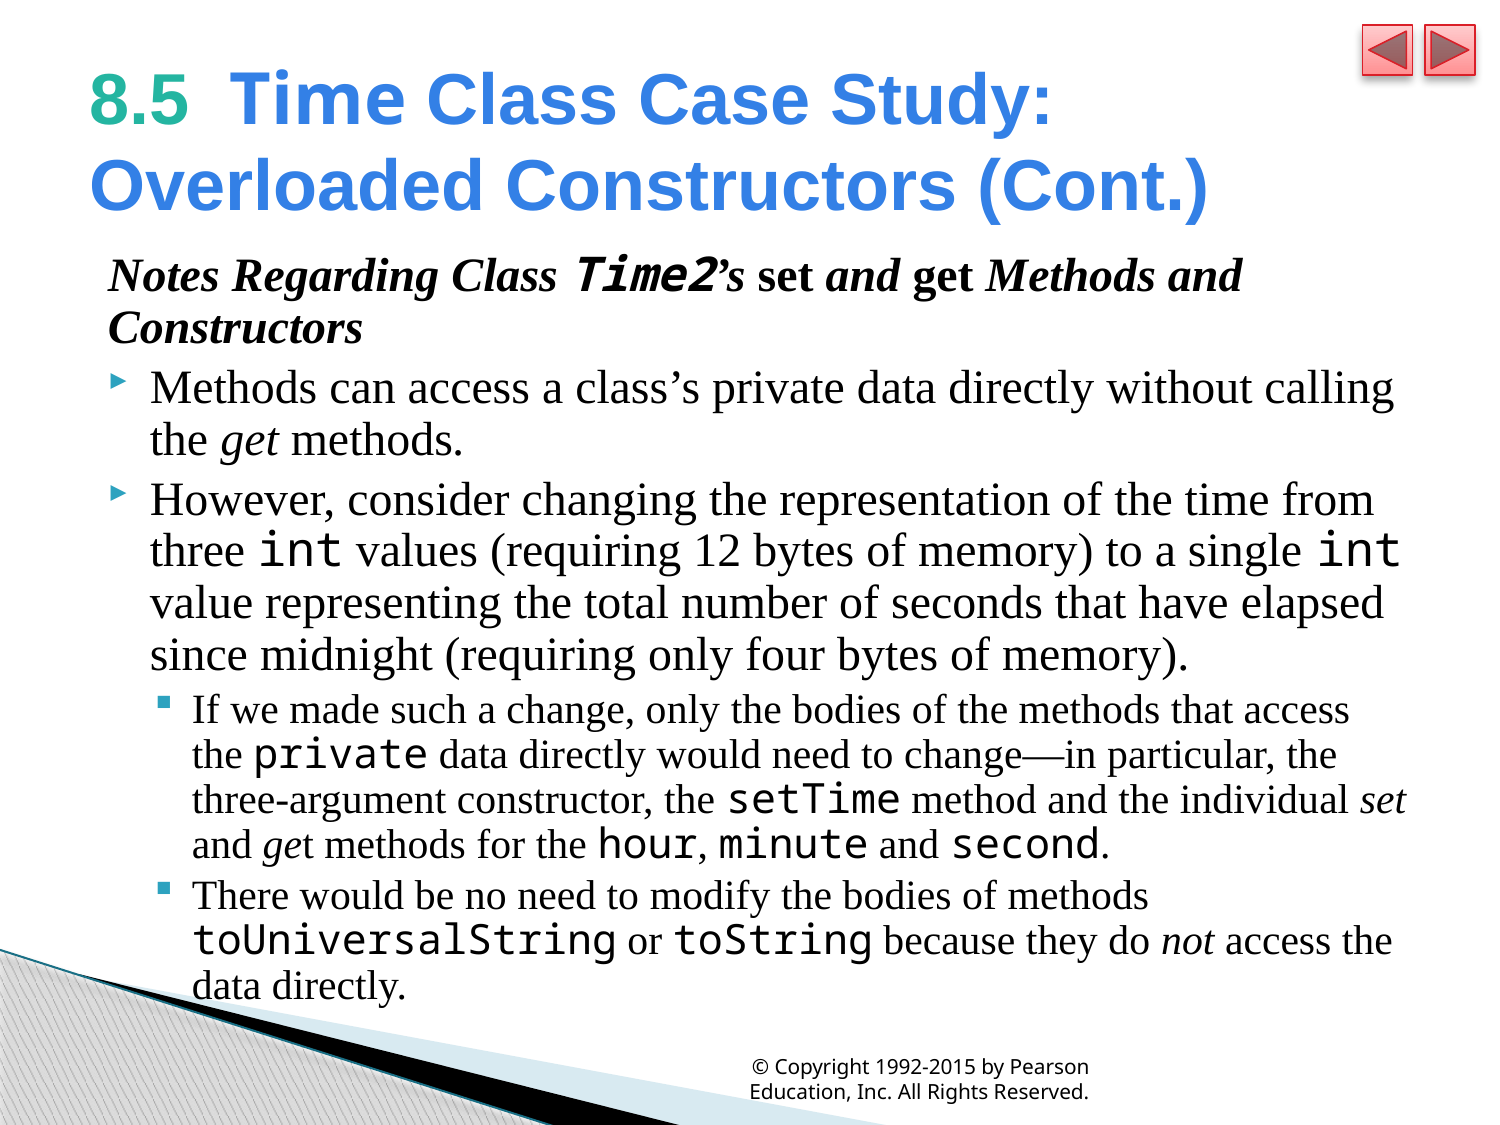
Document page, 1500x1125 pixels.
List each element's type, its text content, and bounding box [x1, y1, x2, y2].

list Notes Regarding Class Time2’s set and get Methods and Constructors Methods can access a class’s private data directly without calling the get methods. However, consider changing the representation of the time from three int values (requiring 12 bytes of memory) to a single int value representing the total number of seconds that have elapsed since midnight (requiring only four bytes of memory). If we made such a change, only the bodies of the methods that access the private data directly would need to change—in particular, the three-argument constructor, the setTime method and the individual set and get methods for the hour, minute and second. There would be no need to modify the bodies of methods toUniversalString or toString because they do not access the data directly. [75, 242, 1425, 986]
title 8.5 Time Class Case Study: Overloaded Constructors (Cont.) [75, 45, 1425, 233]
footer © Copyright 1992-2015 by Pearson Education, Inc. All Rights Reserved. [650, 1051, 1105, 1112]
